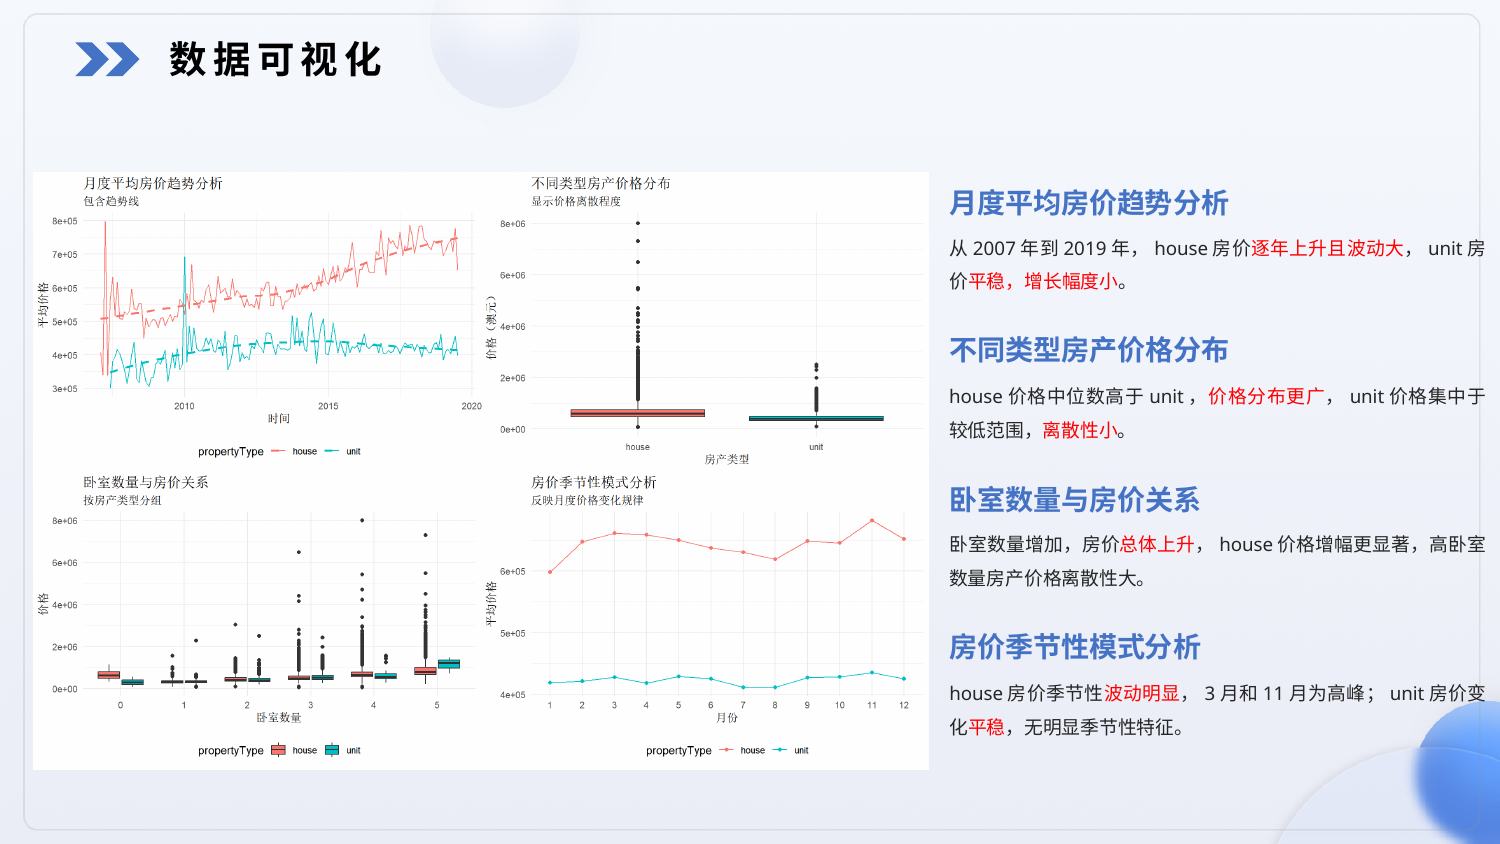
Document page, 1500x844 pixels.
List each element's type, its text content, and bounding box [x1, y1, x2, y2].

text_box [75, 42, 140, 76]
picture [0, 0, 1500, 844]
text_box 房价季节性模式分析 [949, 623, 1487, 669]
text_box 从2007年到2019年，house房价逐年上升且波动大，unit房价平稳，增长幅度小。 [949, 225, 1487, 307]
text_box 卧室数量与房价关系 [949, 476, 1486, 522]
text_box 数据可视化 [153, 28, 399, 90]
text_box house价格中位数高于unit，价格分布更广，unit价格集中于较低范围，离散性小。 [949, 373, 1486, 455]
text_box 卧室数量增加，房价总体上升，house价格增幅更显著，高卧室数量房产价格离散性大。 [949, 522, 1486, 604]
text_box 不同类型房产价格分布 [949, 326, 1486, 372]
text_box 月度平均房价趋势分析 [949, 179, 1486, 225]
text_box house房价季节性波动明显，3月和11月为高峰；unit房价变化平稳，无明显季节性特征。 [949, 670, 1487, 752]
